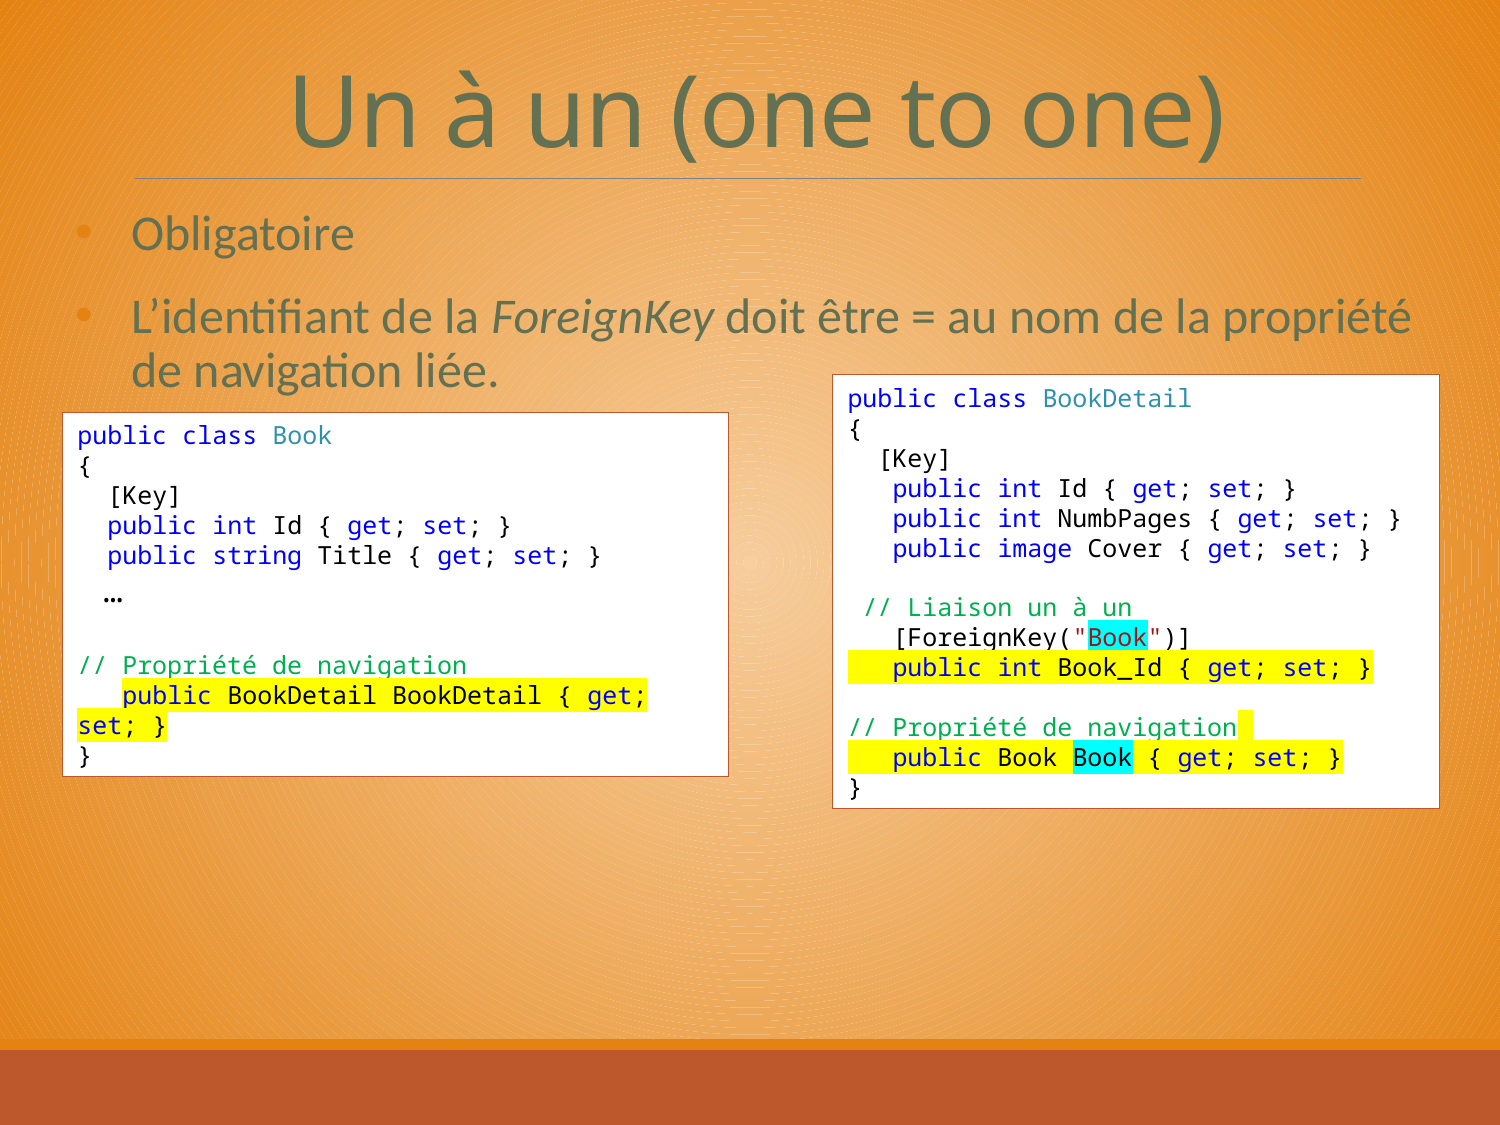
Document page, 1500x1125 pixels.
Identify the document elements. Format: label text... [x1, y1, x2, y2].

title Un à un (one to one) [12, 37, 1500, 175]
text_box public class Book { [Key] public int Id { get; set; } public string Title { get; set; } … // Propriété de navigation public BookDetail BookDetail { get; set; } } [62, 412, 729, 777]
text_box public class BookDetail { [Key] public int Id { get; set; } public int NumbPages { get; set; } public image Cover { get; set; } // Liaison un à un [ForeignKey("Book")] public int Book_Id { get; set; } // Propriété de navigation public Book Book { get; set; } } [832, 374, 1440, 809]
subtitle Obligatoire L’identifiant de la ForeignKey doit être = au nom de la propriété de navigation liée. [75, 200, 1463, 1004]
